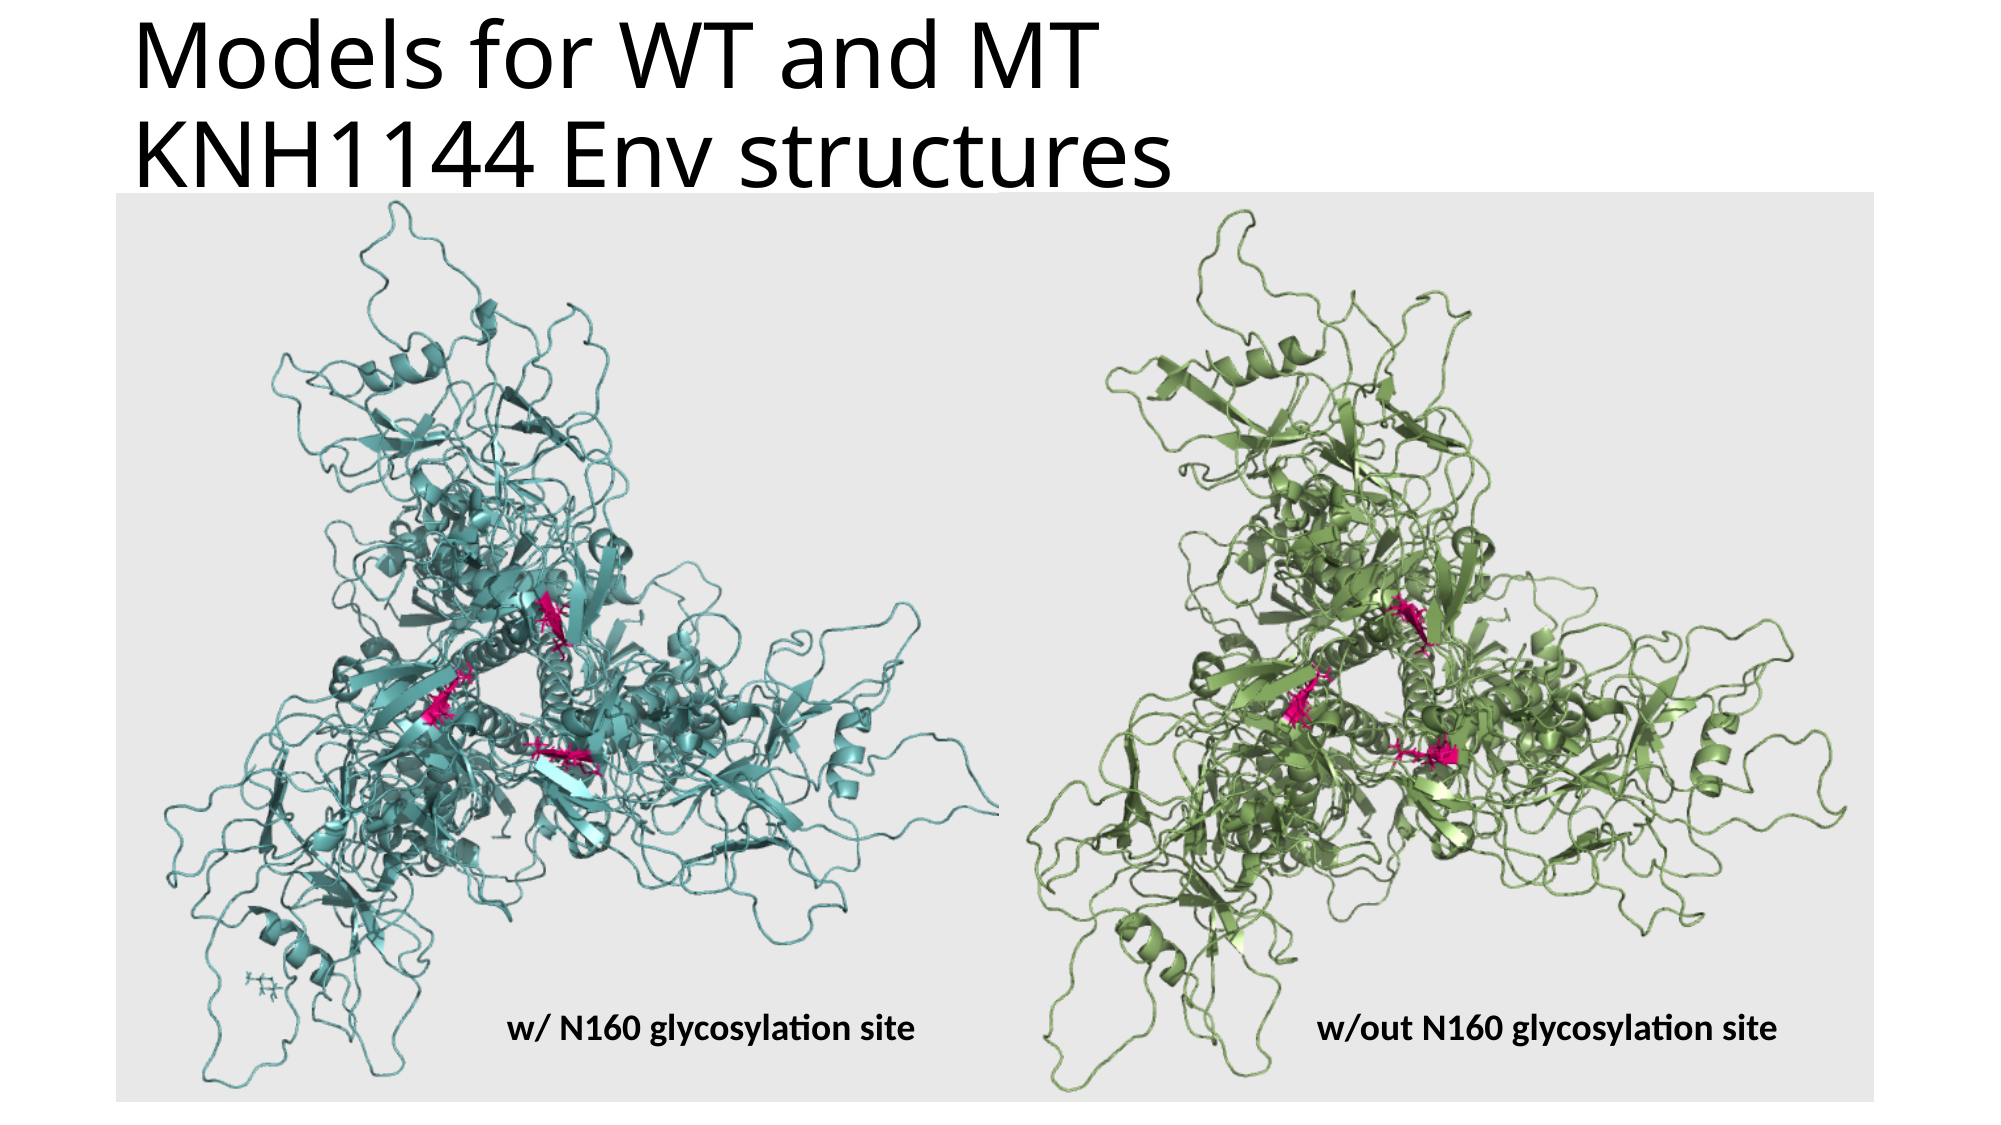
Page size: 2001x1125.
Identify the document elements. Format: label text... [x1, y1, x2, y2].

title Models for WT and MT KNH1144 Env structures [116, 0, 1455, 193]
picture [116, 192, 1874, 1102]
